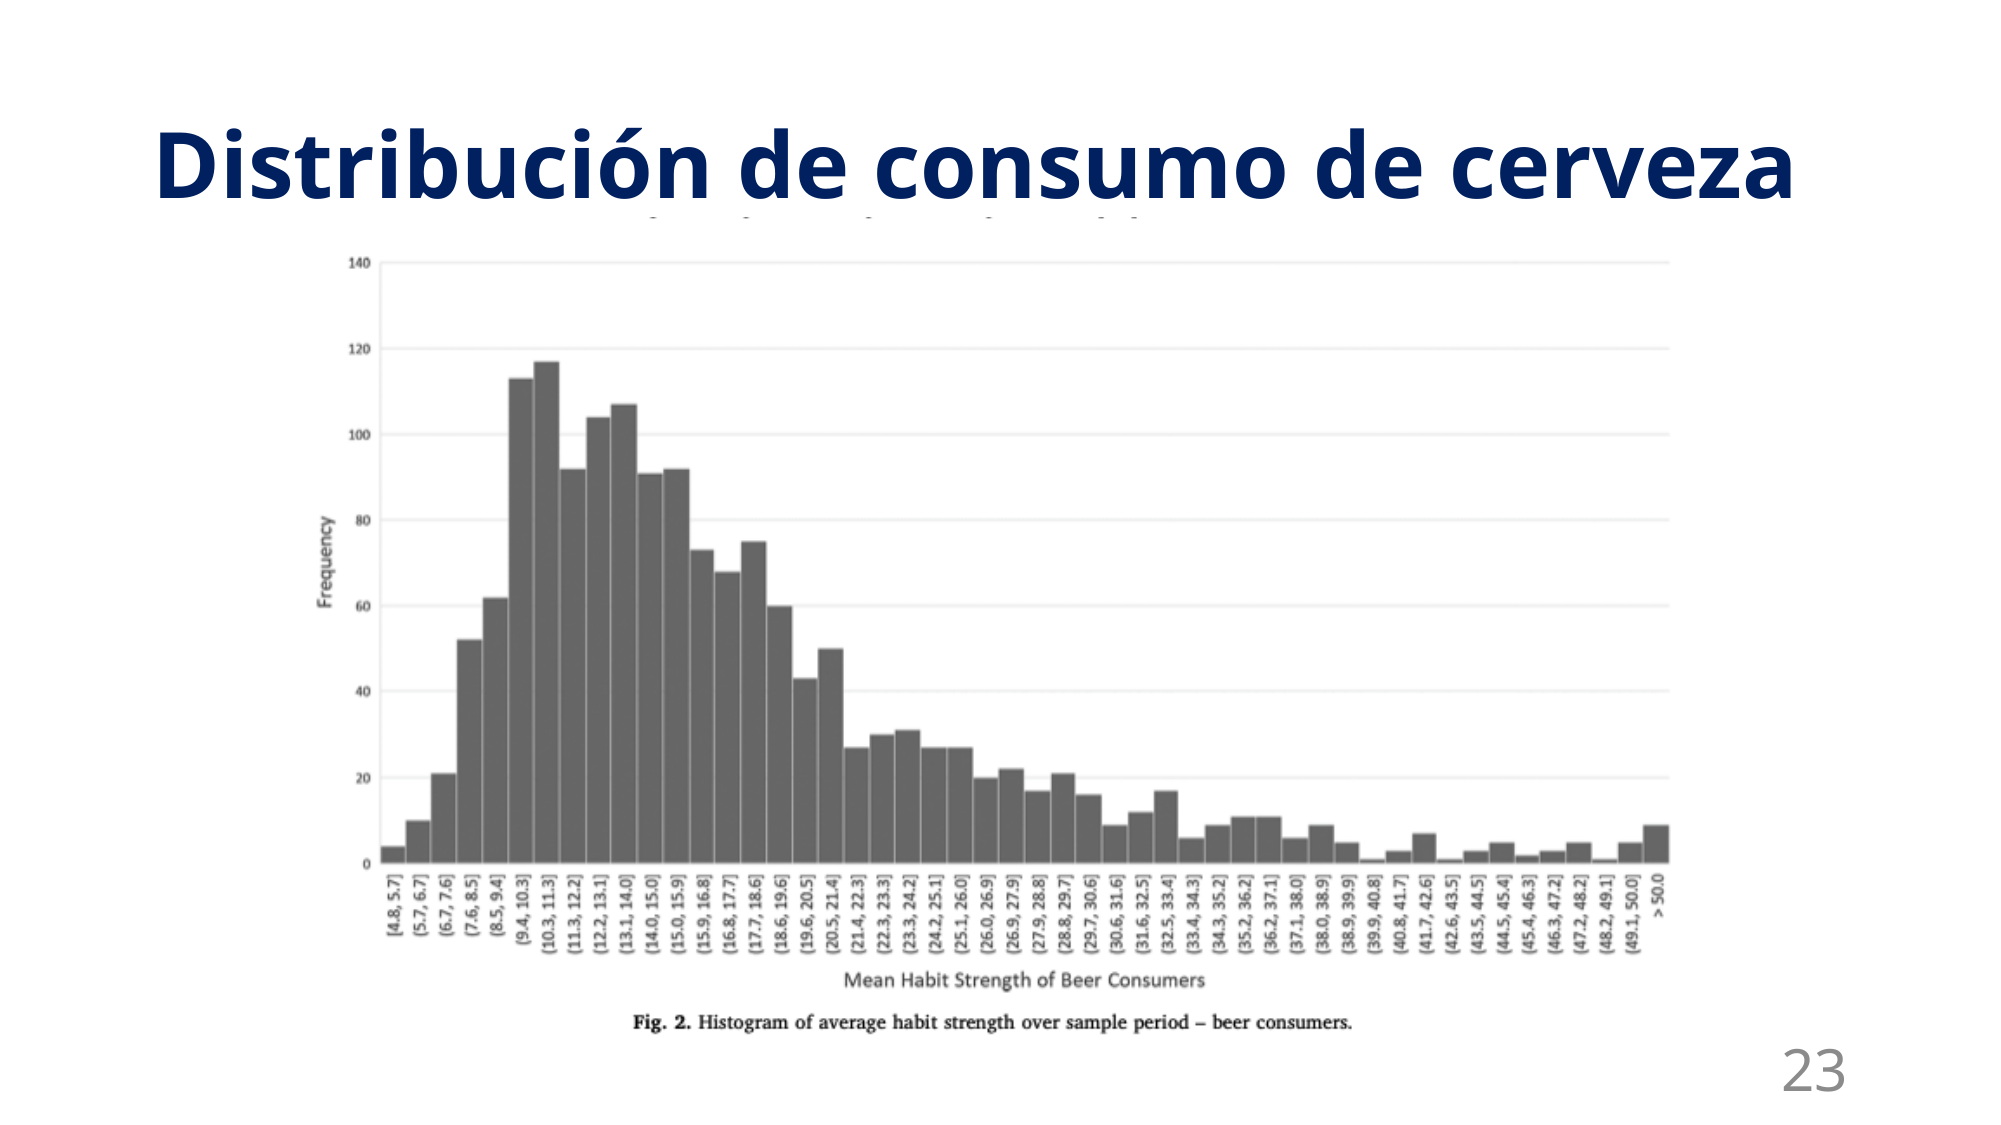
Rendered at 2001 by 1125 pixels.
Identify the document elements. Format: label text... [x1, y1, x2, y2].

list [258, 217, 1742, 1043]
title Distribución de consumo de cerveza [137, 59, 1863, 278]
slide_number 23 [1412, 1042, 1863, 1103]
